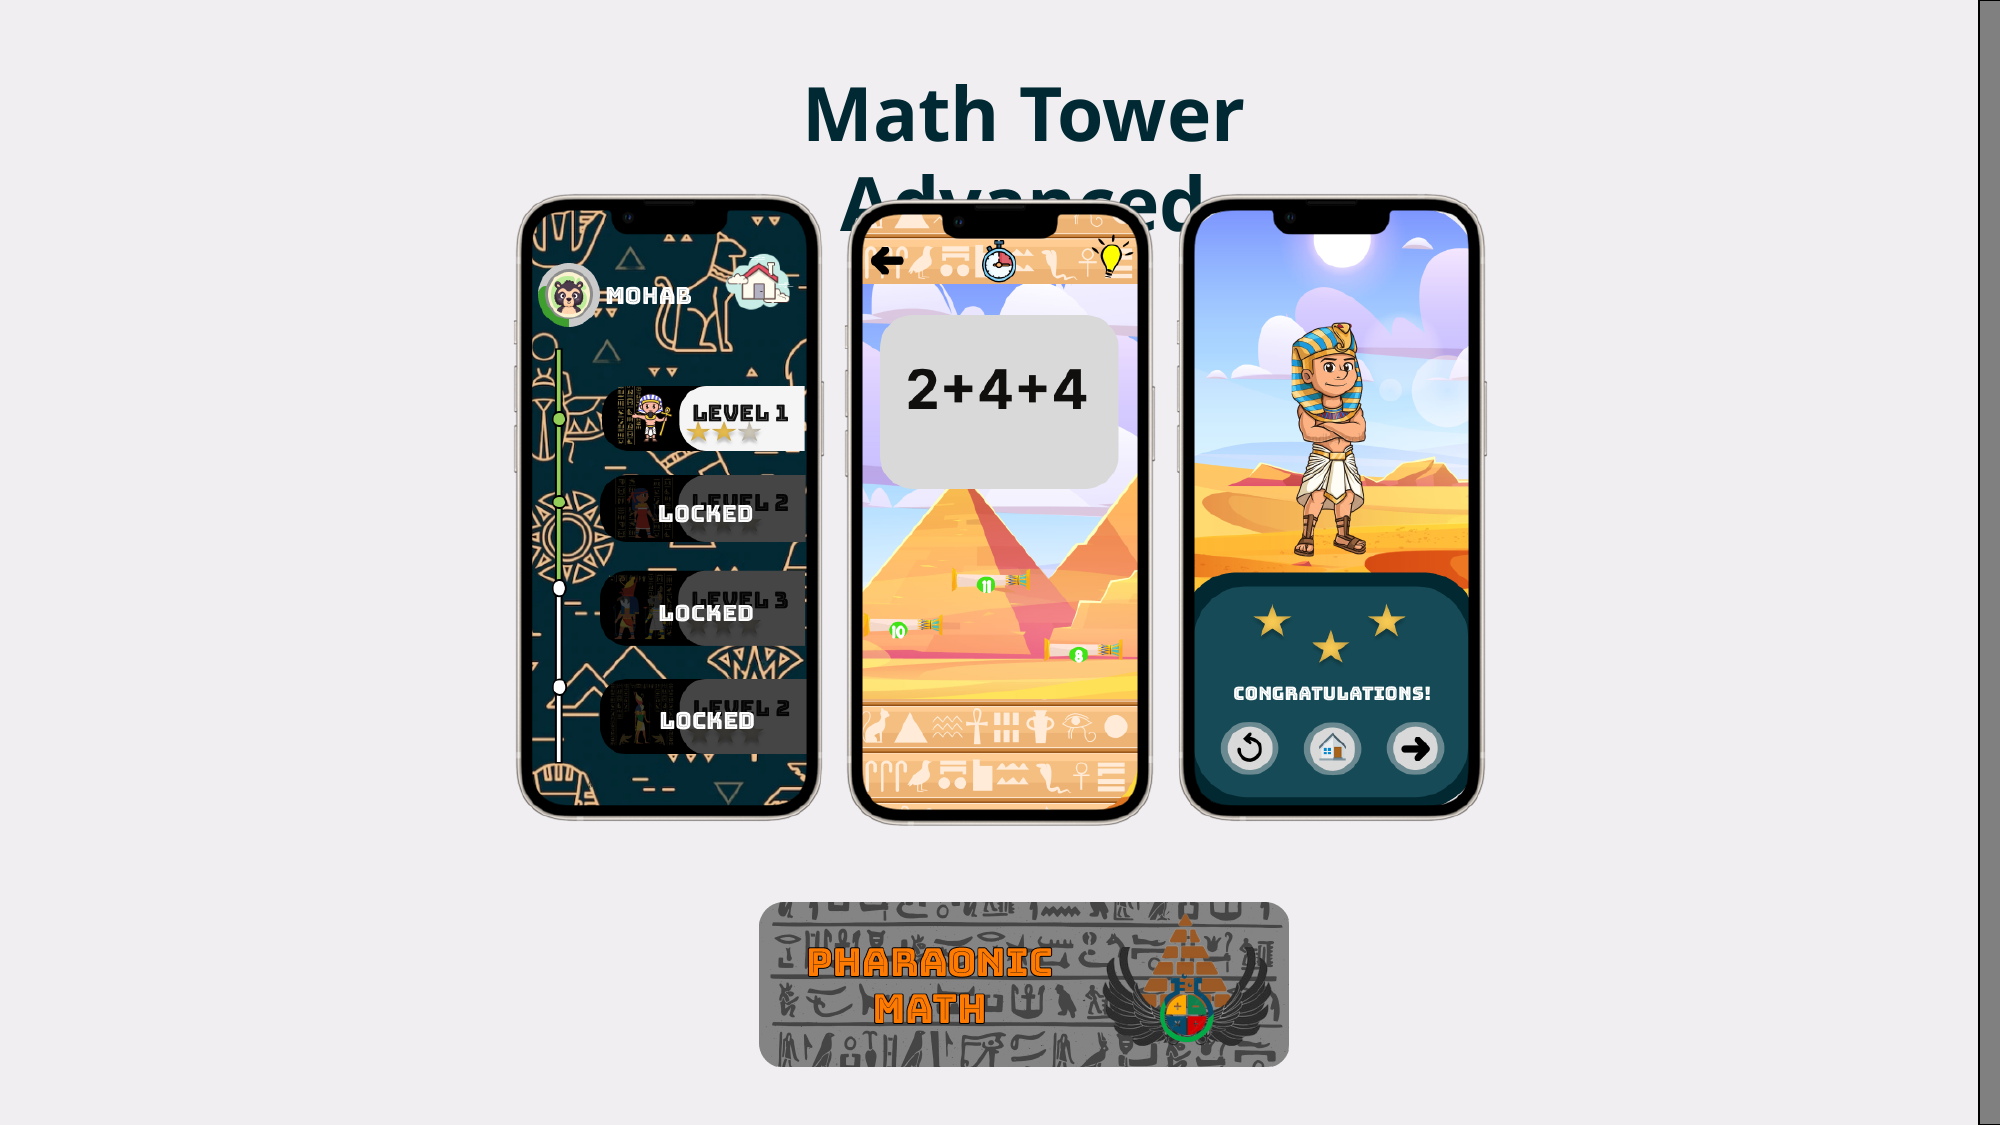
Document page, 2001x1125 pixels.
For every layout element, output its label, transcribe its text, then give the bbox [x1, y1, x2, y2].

text_box Math Tower Advanced [627, 58, 1421, 193]
picture [759, 884, 1289, 1067]
picture [512, 193, 1488, 826]
text_box [1978, 0, 2000, 1125]
picture [1131, 198, 1145, 205]
